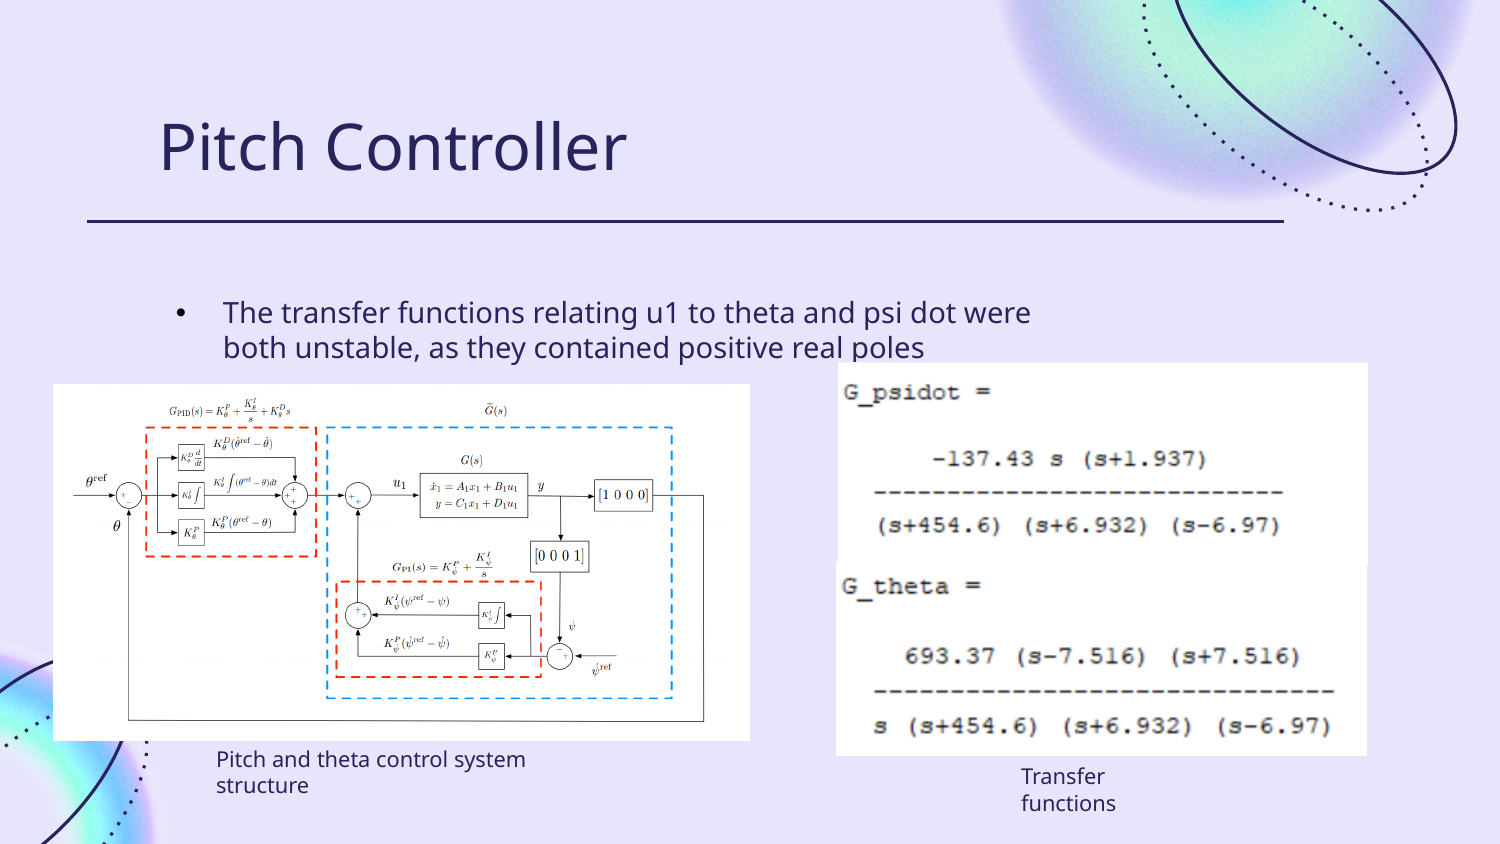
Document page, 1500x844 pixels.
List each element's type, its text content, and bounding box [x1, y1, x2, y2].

text_box Pitch Controller [143, 98, 985, 192]
text_box The transfer functions relating u1 to theta and psi dot were both unstable, as they contained positive real poles [160, 297, 1103, 363]
text_box Transfer functions [1005, 763, 1200, 819]
picture [0, 384, 751, 844]
picture [991, 0, 1479, 205]
text_box Pitch and theta control system structure [201, 751, 603, 802]
picture [836, 362, 1368, 756]
